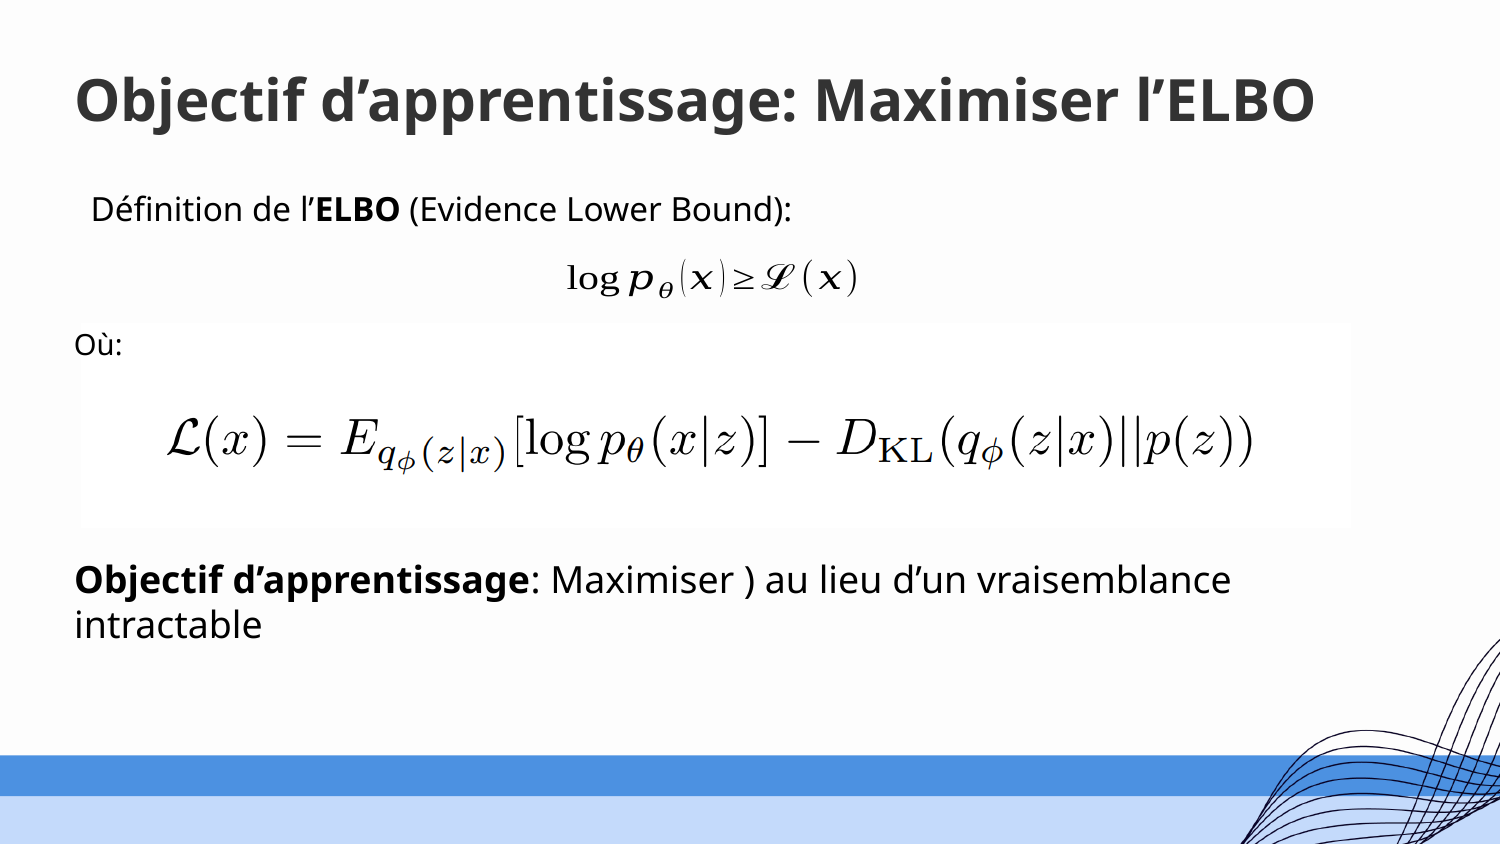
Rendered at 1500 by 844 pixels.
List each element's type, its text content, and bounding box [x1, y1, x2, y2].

picture [725, 606, 1500, 844]
picture [80, 322, 1352, 529]
text_box Définition de l’ELBO (Evidence Lower Bound): [75, 180, 809, 236]
text_box Où: [59, 319, 138, 370]
title Objectif d’apprentissage: Maximiser l’ELBO [59, 48, 1373, 142]
